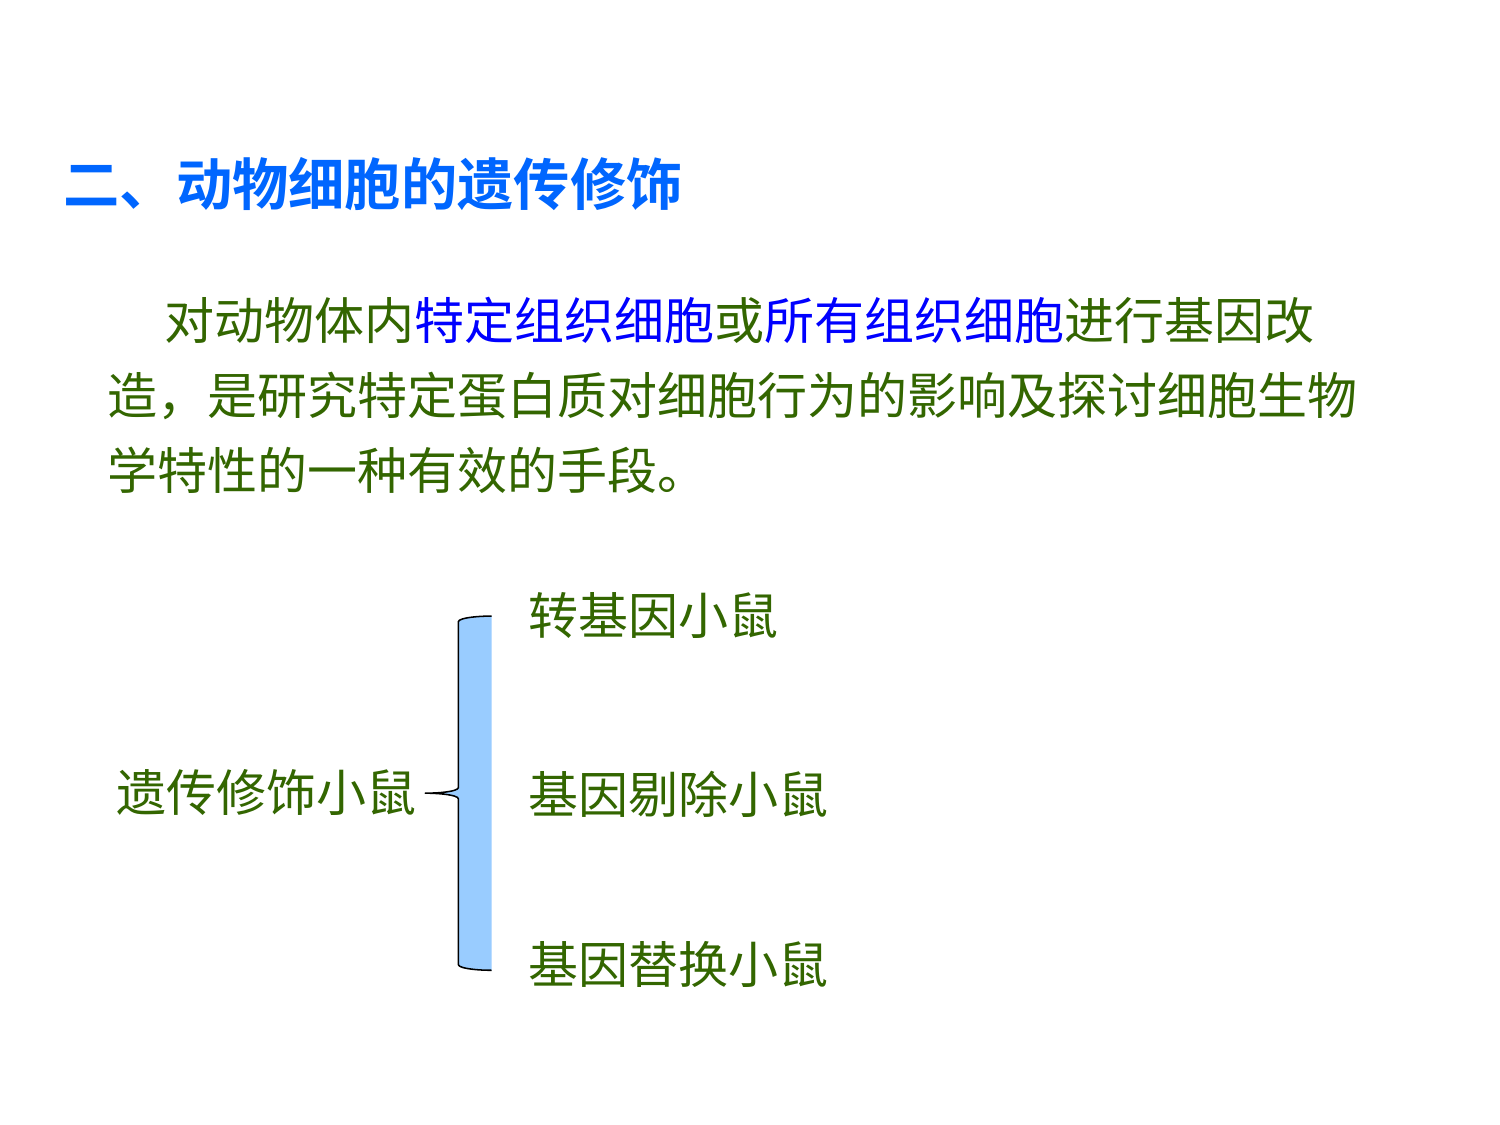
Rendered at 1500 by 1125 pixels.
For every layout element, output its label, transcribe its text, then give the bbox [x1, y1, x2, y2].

text_box 二、动物细胞的遗传修饰 [63, 148, 1457, 266]
text_box 对动物体内特定组织细胞或所有组织细胞进行基因改造，是研究特定蛋白质对细胞行为的影响及探讨细胞生物学特性的一种有效的手段。 [92, 267, 1378, 507]
text_box 基因剔除小鼠 [513, 756, 1061, 831]
text_box 基因替换小鼠 [513, 925, 1061, 1001]
text_box 遗传修饰小鼠 [101, 754, 432, 830]
text_box [432, 652, 492, 971]
text_box 转基因小鼠 [380, 577, 927, 652]
